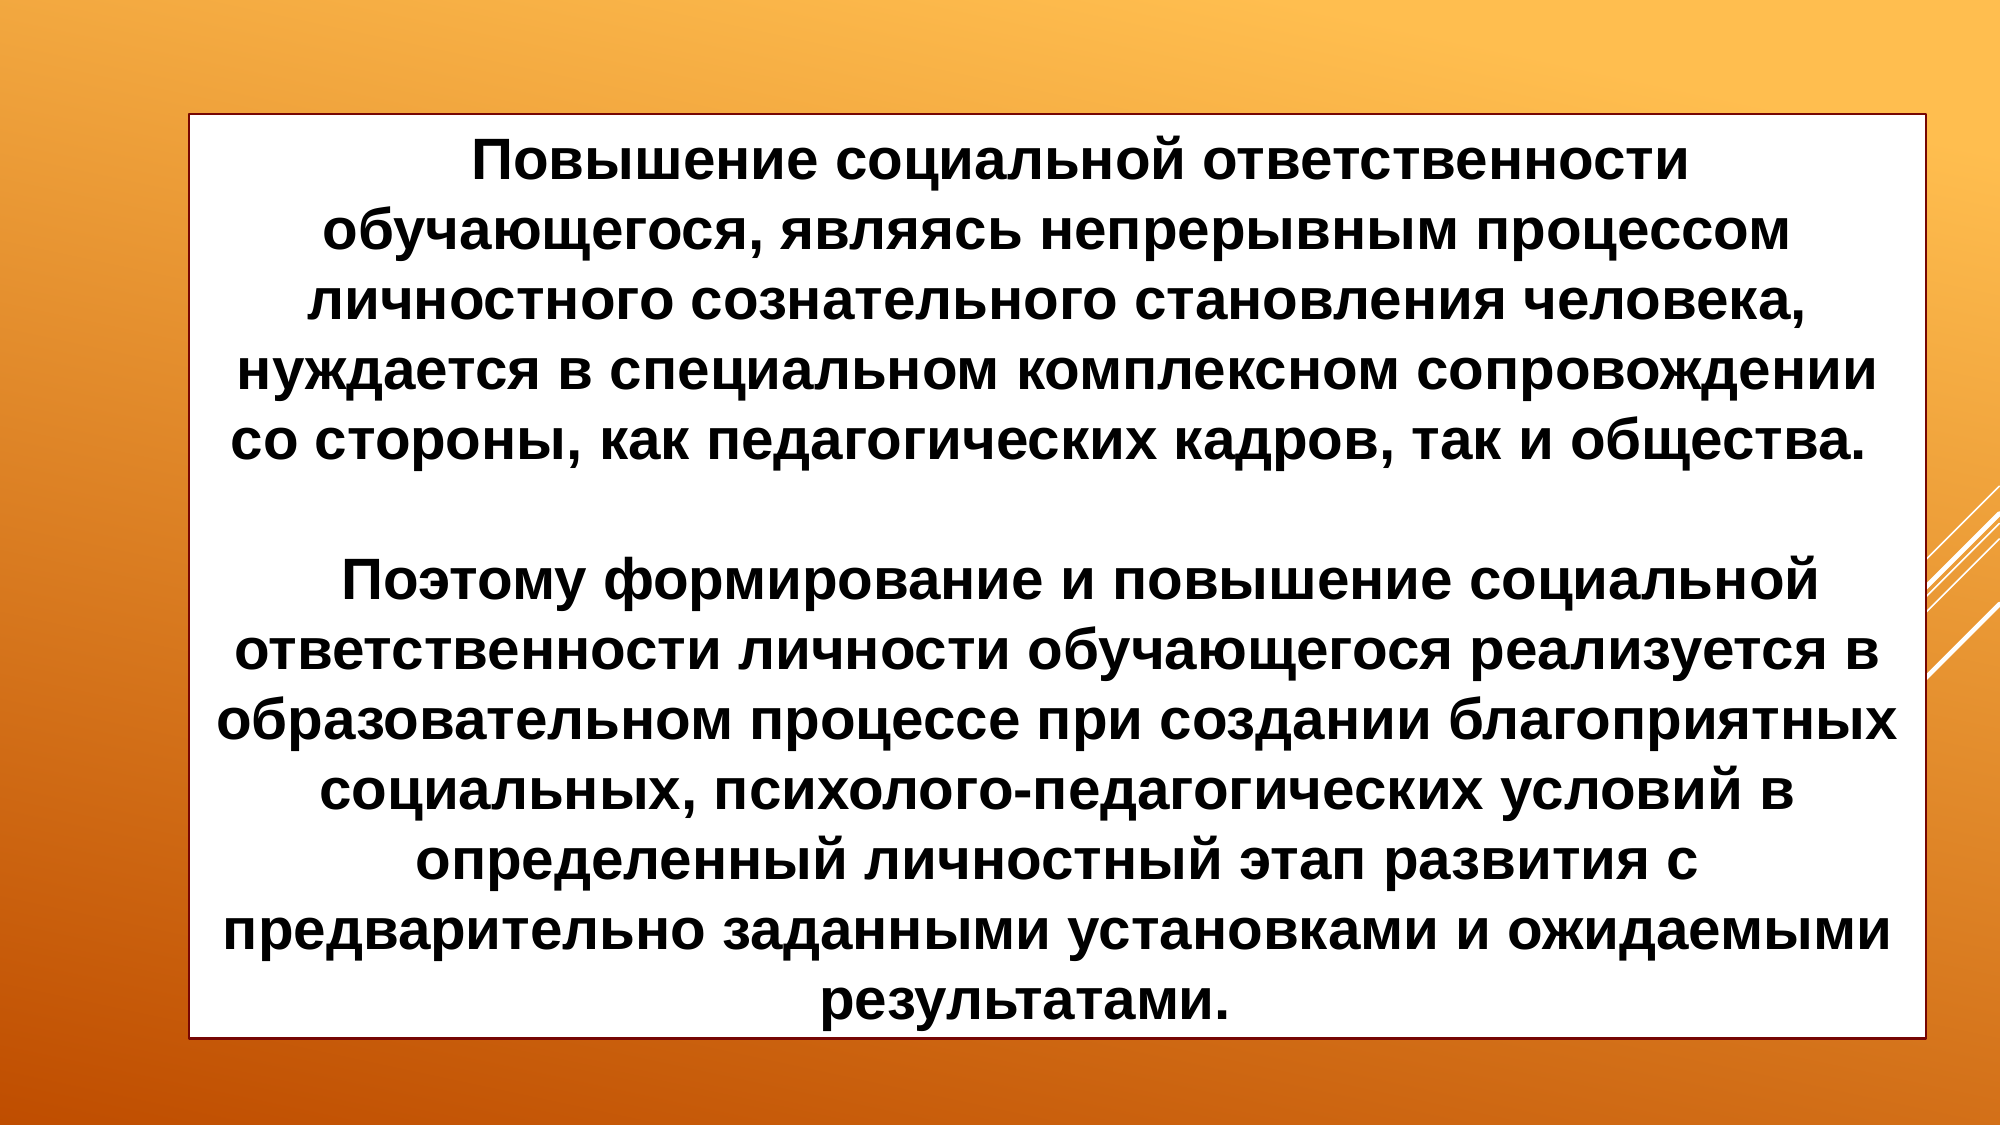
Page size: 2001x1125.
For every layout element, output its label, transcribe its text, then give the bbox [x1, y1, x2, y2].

text_box Повышение социальной ответственности обучающегося, являясь непрерывным процессом личностного сознательного становления человека, нуждается в специальном комплексном сопровождении со стороны, как педагогических кадров, так и общества. Поэтому формирование и повышение социальной ответственности личности обучающегося реализуется в образовательном процессе при создании благоприятных социальных, психолого-педагогических условий в определенный личностный этап развития с предварительно заданными установками и ожидаемыми результатами. [188, 113, 1927, 1040]
